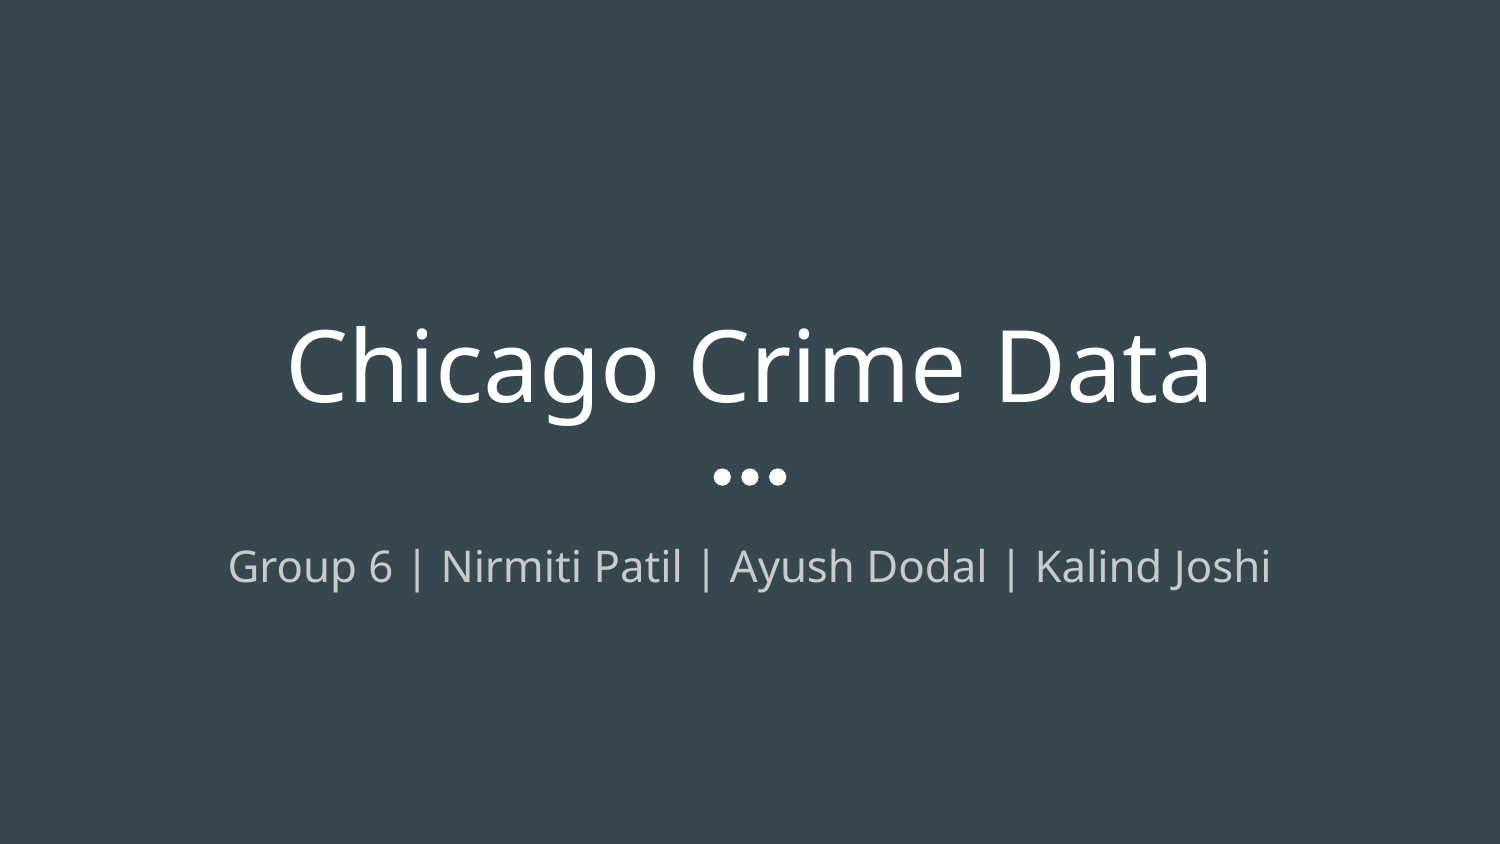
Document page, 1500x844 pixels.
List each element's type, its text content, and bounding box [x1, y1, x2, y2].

title Chicago Crime Data [110, 162, 1390, 447]
subtitle Group 6 | Nirmiti Patil | Ayush Dodal | Kalind Joshi [110, 520, 1390, 651]
